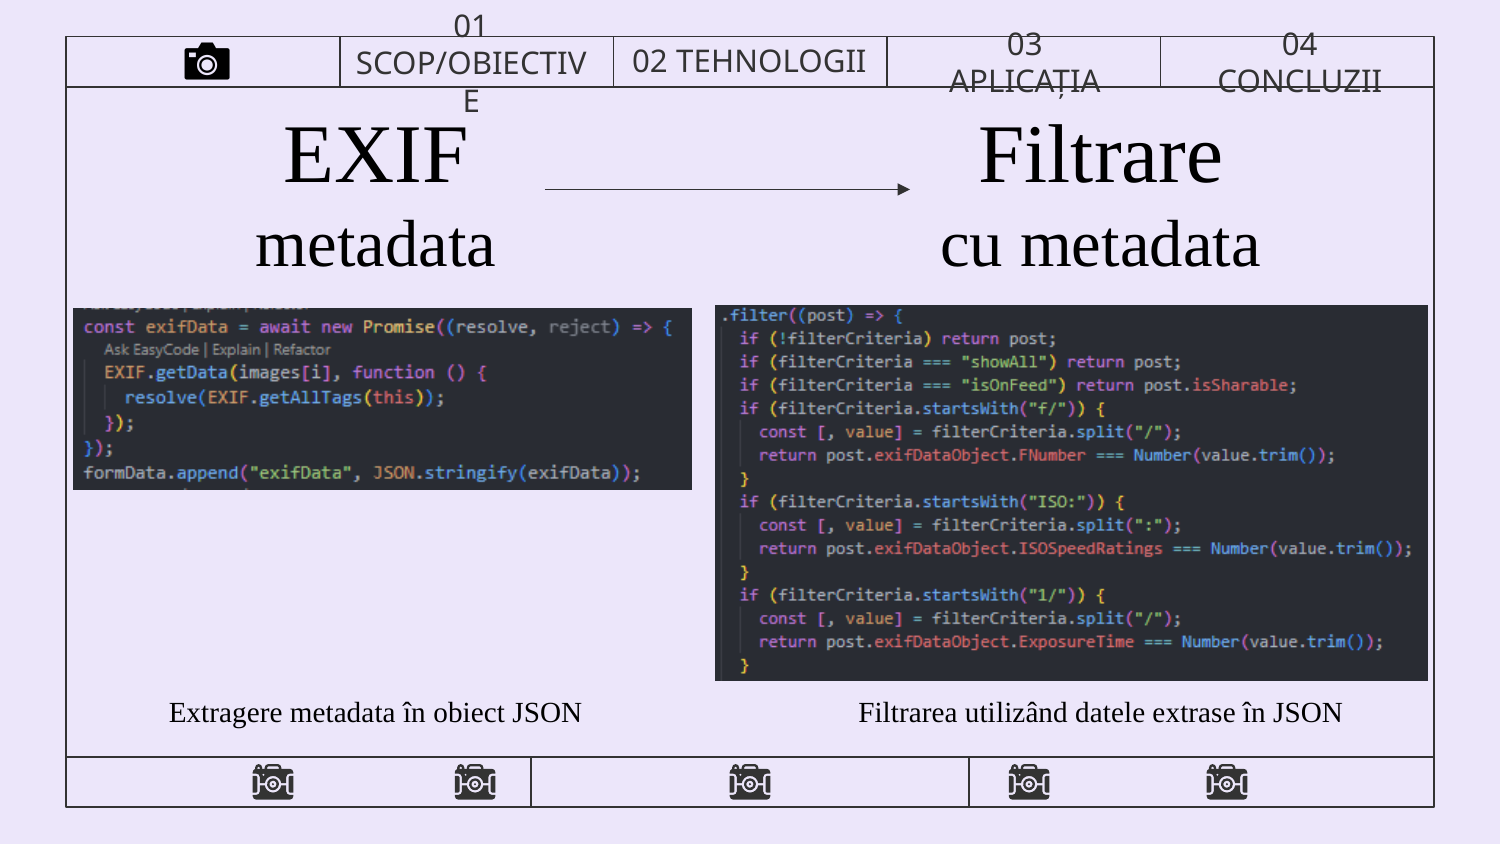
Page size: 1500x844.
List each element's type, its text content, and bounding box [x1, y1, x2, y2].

text_box Filtrare cu metadata [910, 92, 1292, 287]
picture [714, 304, 1428, 682]
text_box EXIF metadata [208, 92, 545, 287]
text_box Filtrarea utilizând datele extrase în JSON [833, 689, 1368, 736]
picture [73, 308, 692, 490]
text_box 03 APLICAȚIA [923, 30, 1127, 93]
text_box 01 SCOP/OBIECTIVE [335, 31, 607, 93]
text_box 04 CONCLUZII [1198, 30, 1402, 93]
picture [179, 34, 234, 89]
text_box Extragere metadata în obiect JSON [131, 685, 620, 736]
text_box 02 TEHNOLOGII [607, 29, 892, 91]
